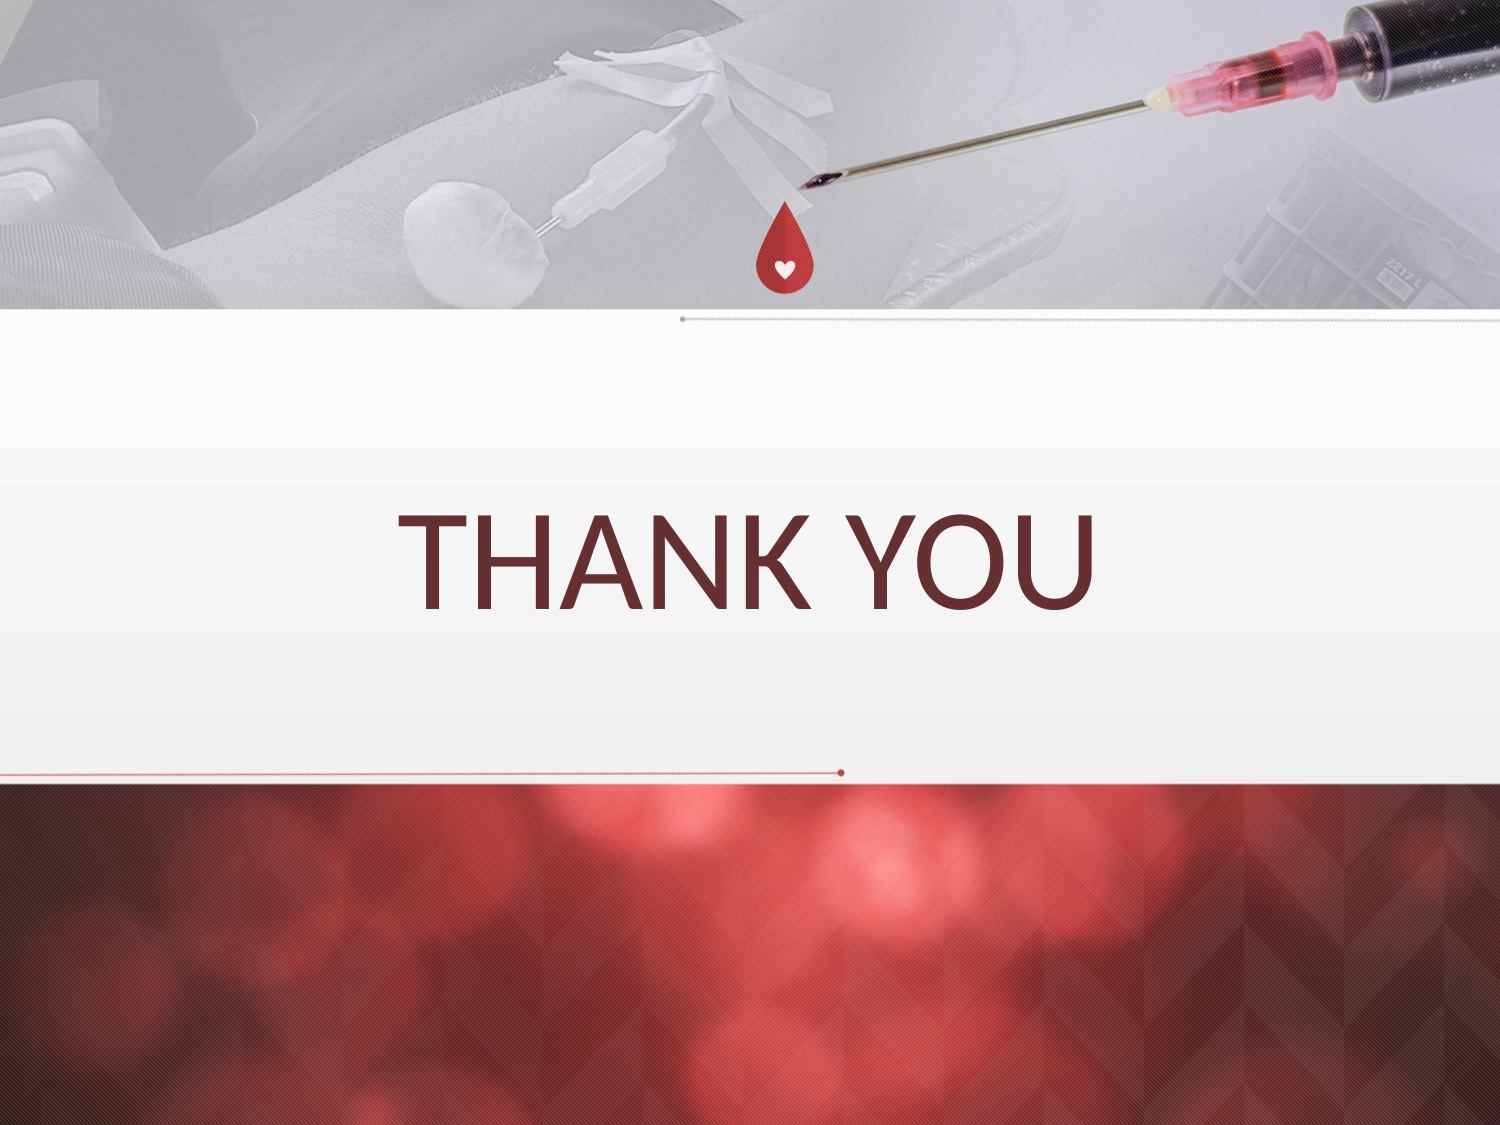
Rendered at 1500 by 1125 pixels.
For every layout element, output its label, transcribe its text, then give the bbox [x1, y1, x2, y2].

picture [0, 0, 1500, 1125]
title THANK YOU [26, 455, 1474, 658]
